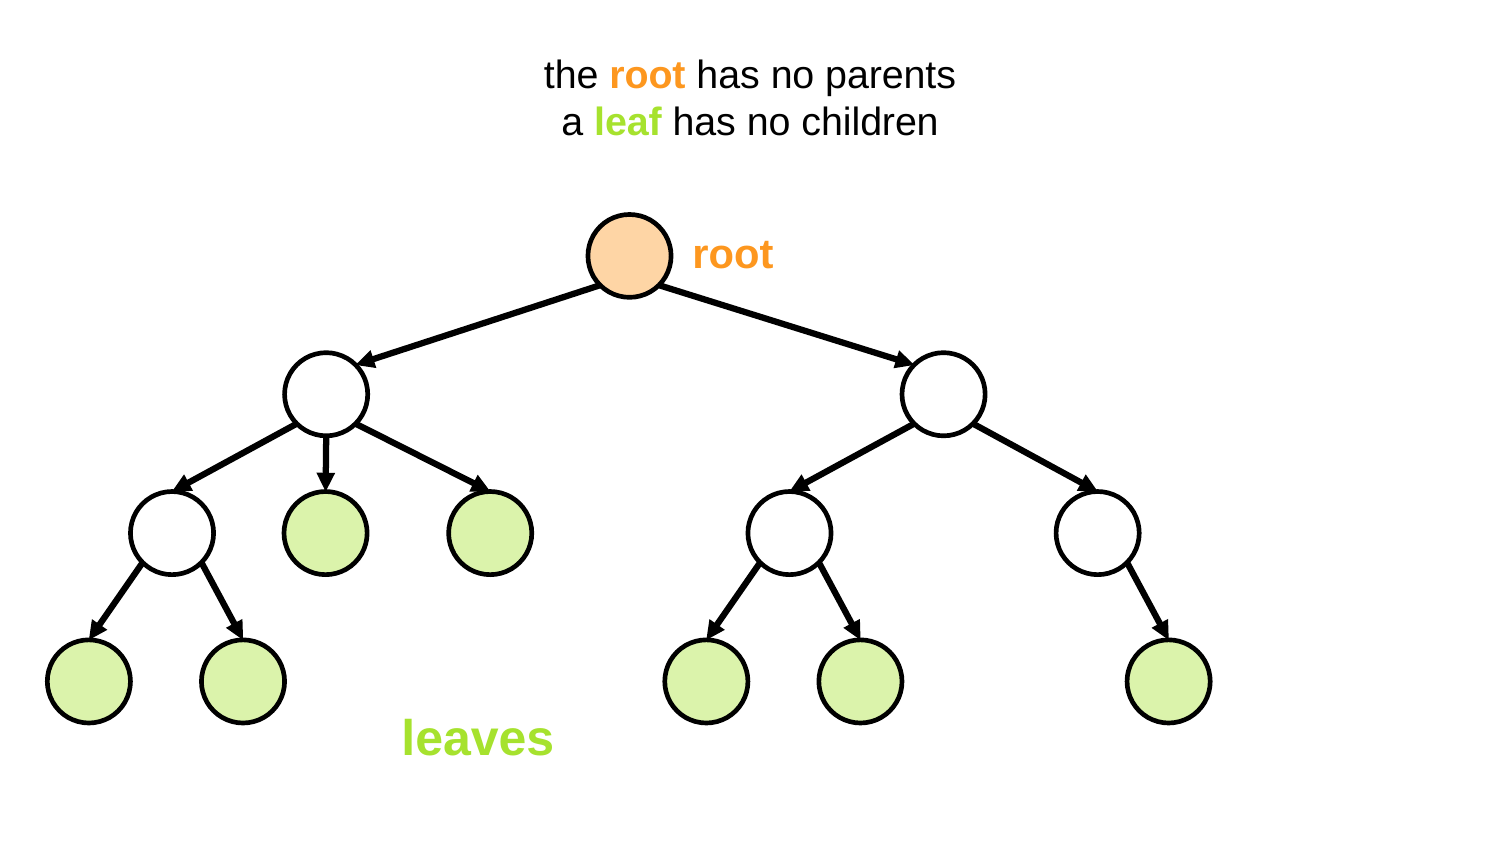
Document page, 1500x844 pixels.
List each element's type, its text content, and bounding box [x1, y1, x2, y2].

title the root has no parents a leaf has no children [75, 41, 1425, 152]
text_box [47, 214, 1211, 724]
text_box leaves [257, 732, 698, 774]
